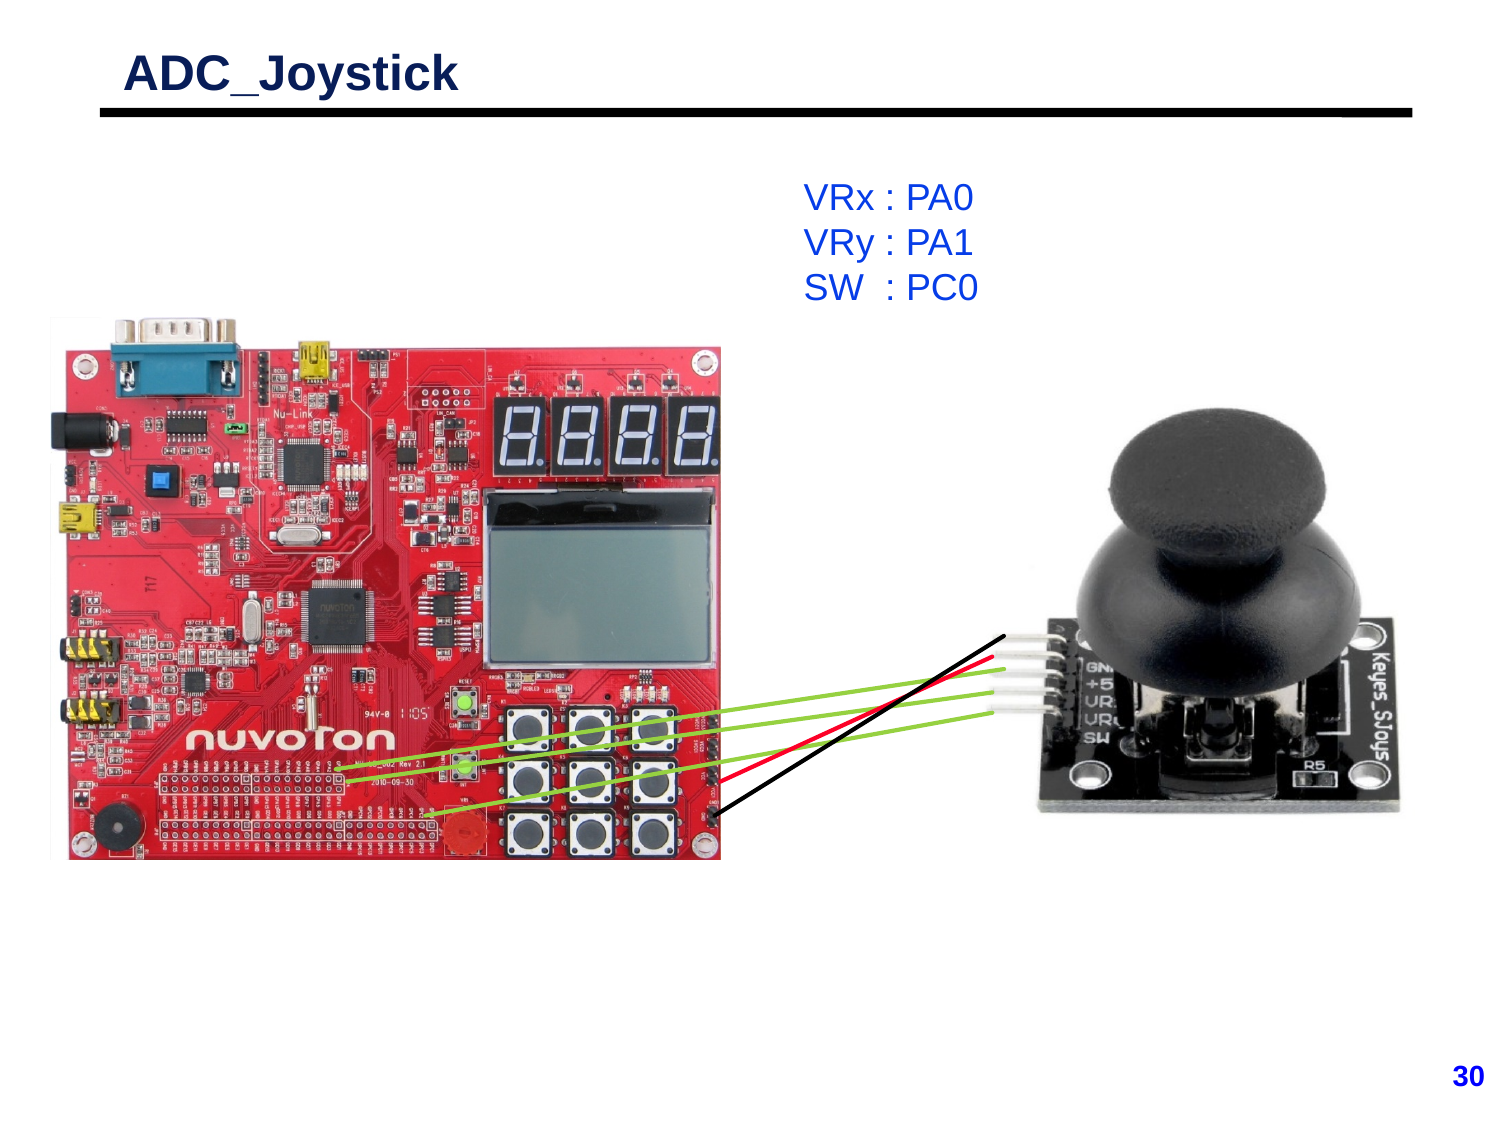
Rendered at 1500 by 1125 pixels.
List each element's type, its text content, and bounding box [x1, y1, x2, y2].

text_box 30 [1187, 1049, 1500, 1125]
text_box VRx : PA0 VRy : PA1 SW : PC0 [788, 165, 994, 316]
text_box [425, 712, 709, 816]
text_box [346, 692, 709, 782]
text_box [335, 668, 709, 770]
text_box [714, 635, 1005, 816]
picture [49, 317, 721, 860]
picture [951, 385, 1459, 860]
title ADC_Joystick [112, 44, 474, 159]
